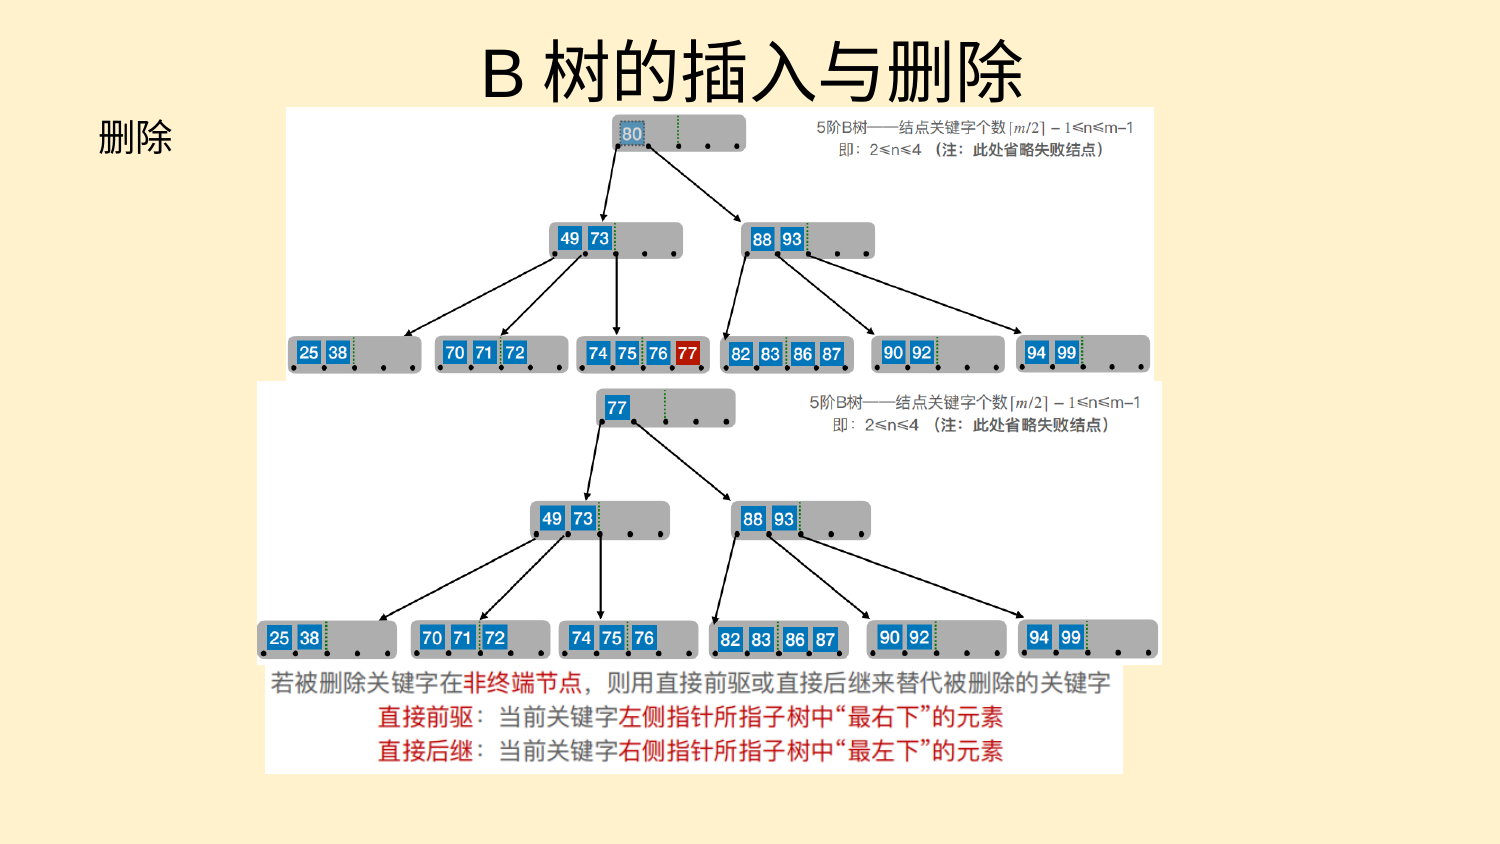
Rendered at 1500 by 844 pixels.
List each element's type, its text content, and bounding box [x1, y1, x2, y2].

picture [0, 0, 1500, 844]
text_box 删除 [83, 107, 210, 167]
text_box B树的插入与删除 [366, 0, 1139, 105]
